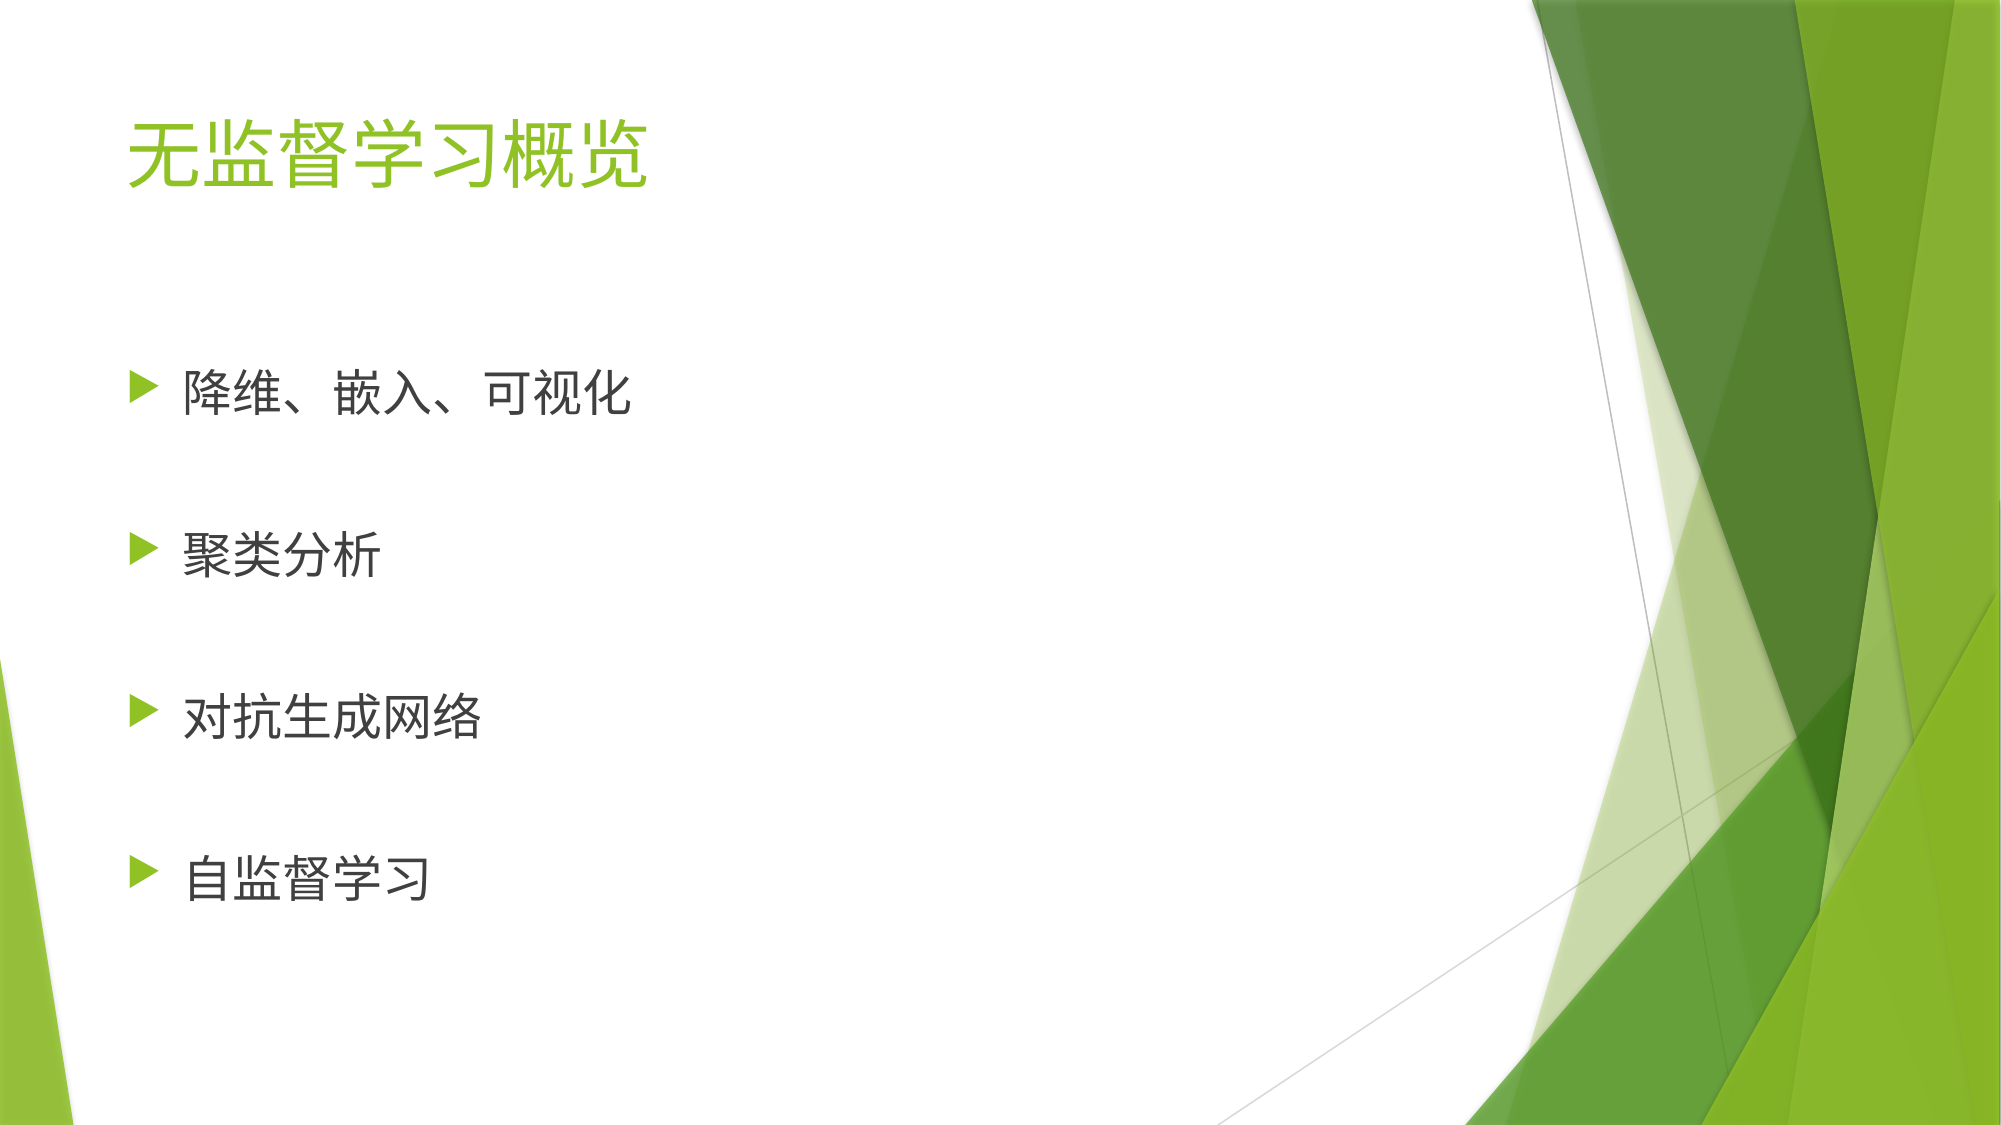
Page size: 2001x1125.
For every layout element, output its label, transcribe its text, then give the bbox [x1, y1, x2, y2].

list 降维、嵌入、可视化 聚类分析 对抗生成网络 自监督学习 [111, 354, 1522, 992]
title 无监督学习概览 [111, 99, 1522, 317]
